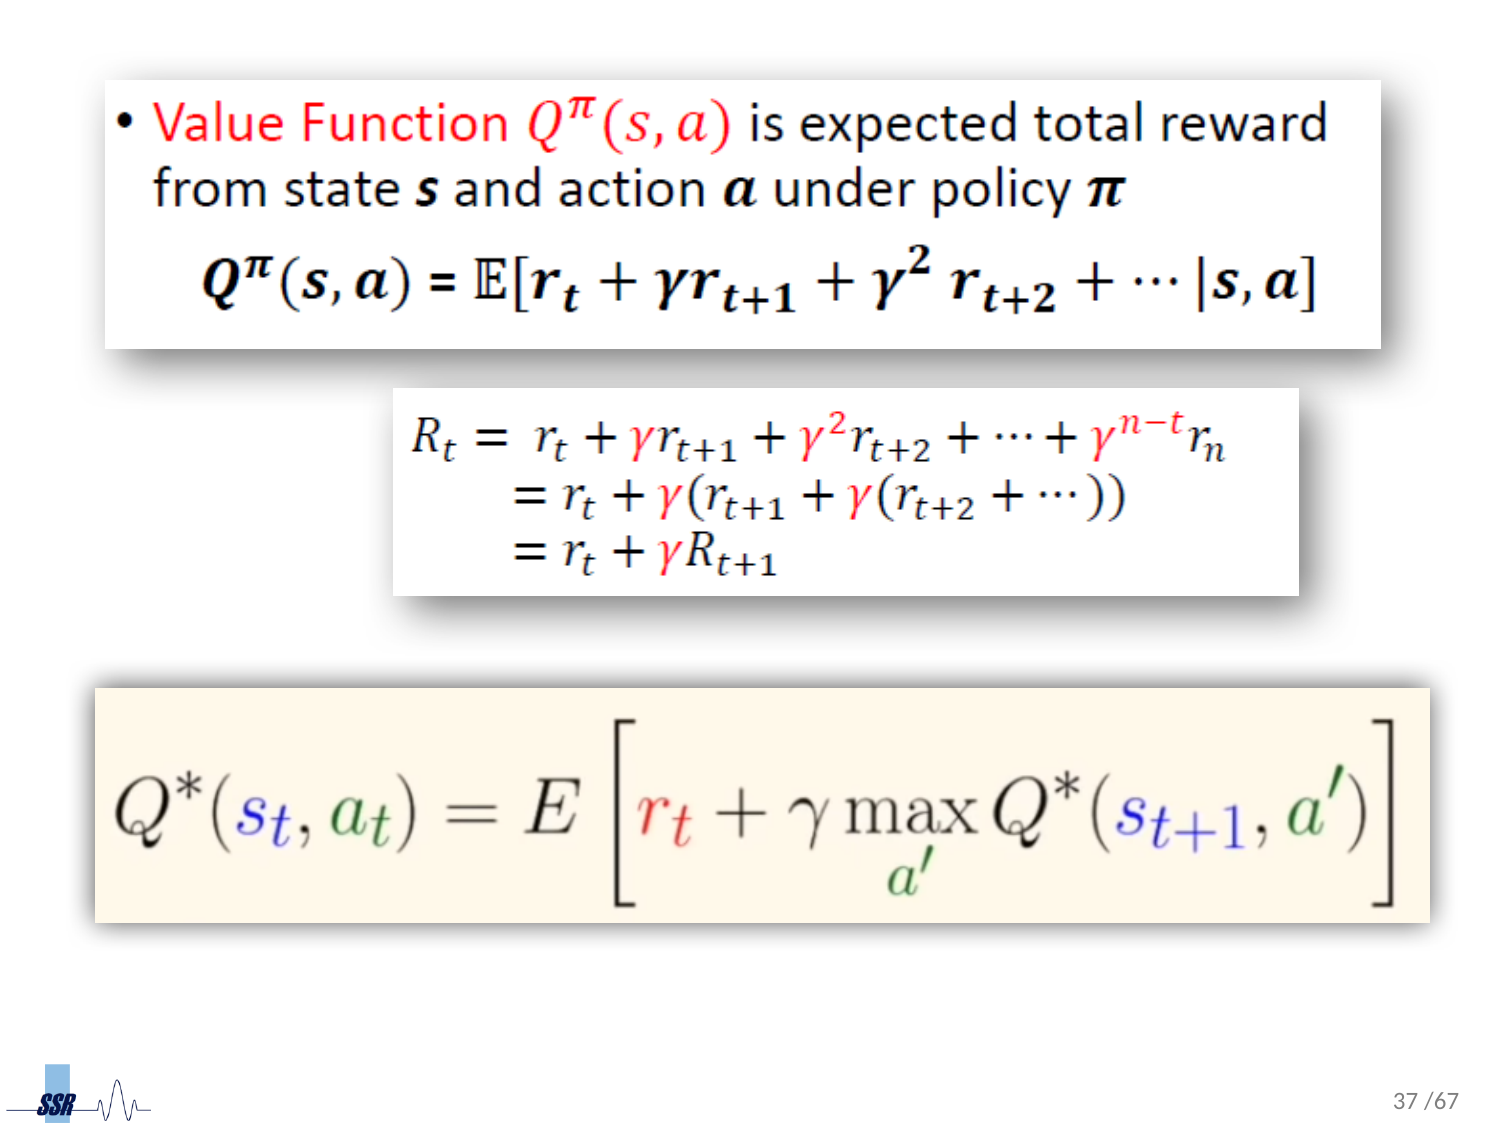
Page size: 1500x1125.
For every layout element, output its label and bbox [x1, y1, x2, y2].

picture [392, 388, 1300, 596]
picture [105, 80, 1381, 349]
picture [95, 688, 1431, 923]
picture [1, 1062, 151, 1125]
